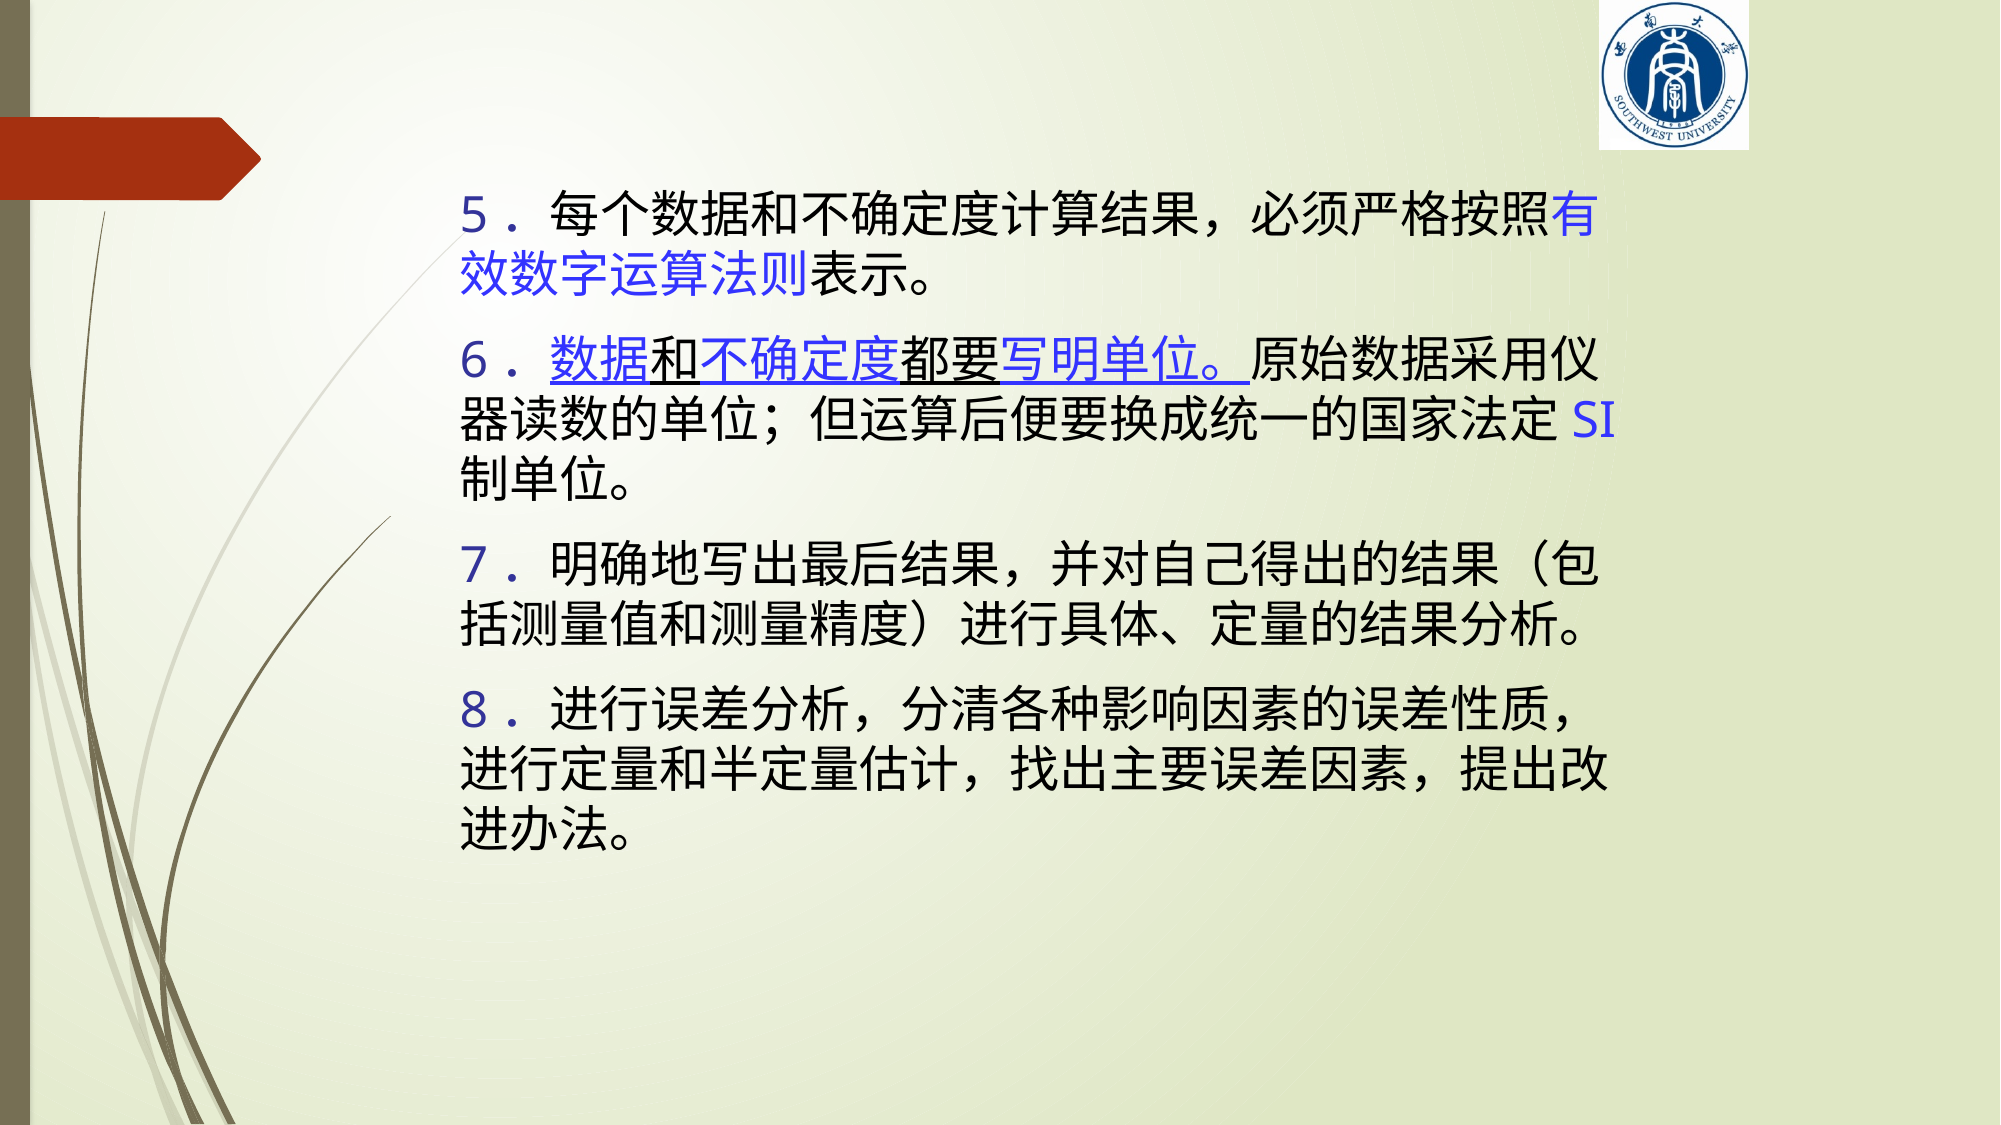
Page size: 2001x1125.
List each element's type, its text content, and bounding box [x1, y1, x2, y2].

picture [1599, 0, 1750, 151]
text_box 5．每个数据和不确定度计算结果，必须严格按照有效数字运算法则表示。 6．数据和不确定度都要写明单位。原始数据采用仪器读数的单位；但运算后便要换成统一的国家法定SI制单位。 7．明确地写出最后结果，并对自己得出的结果（包括测量值和测量精度）进行具体、定量的结果分析。 8．进行误差分析，分清各种影响因素的误差性质，进行定量和半定量估计，找出主要误差因素，提出改进办法。 [444, 174, 1638, 865]
